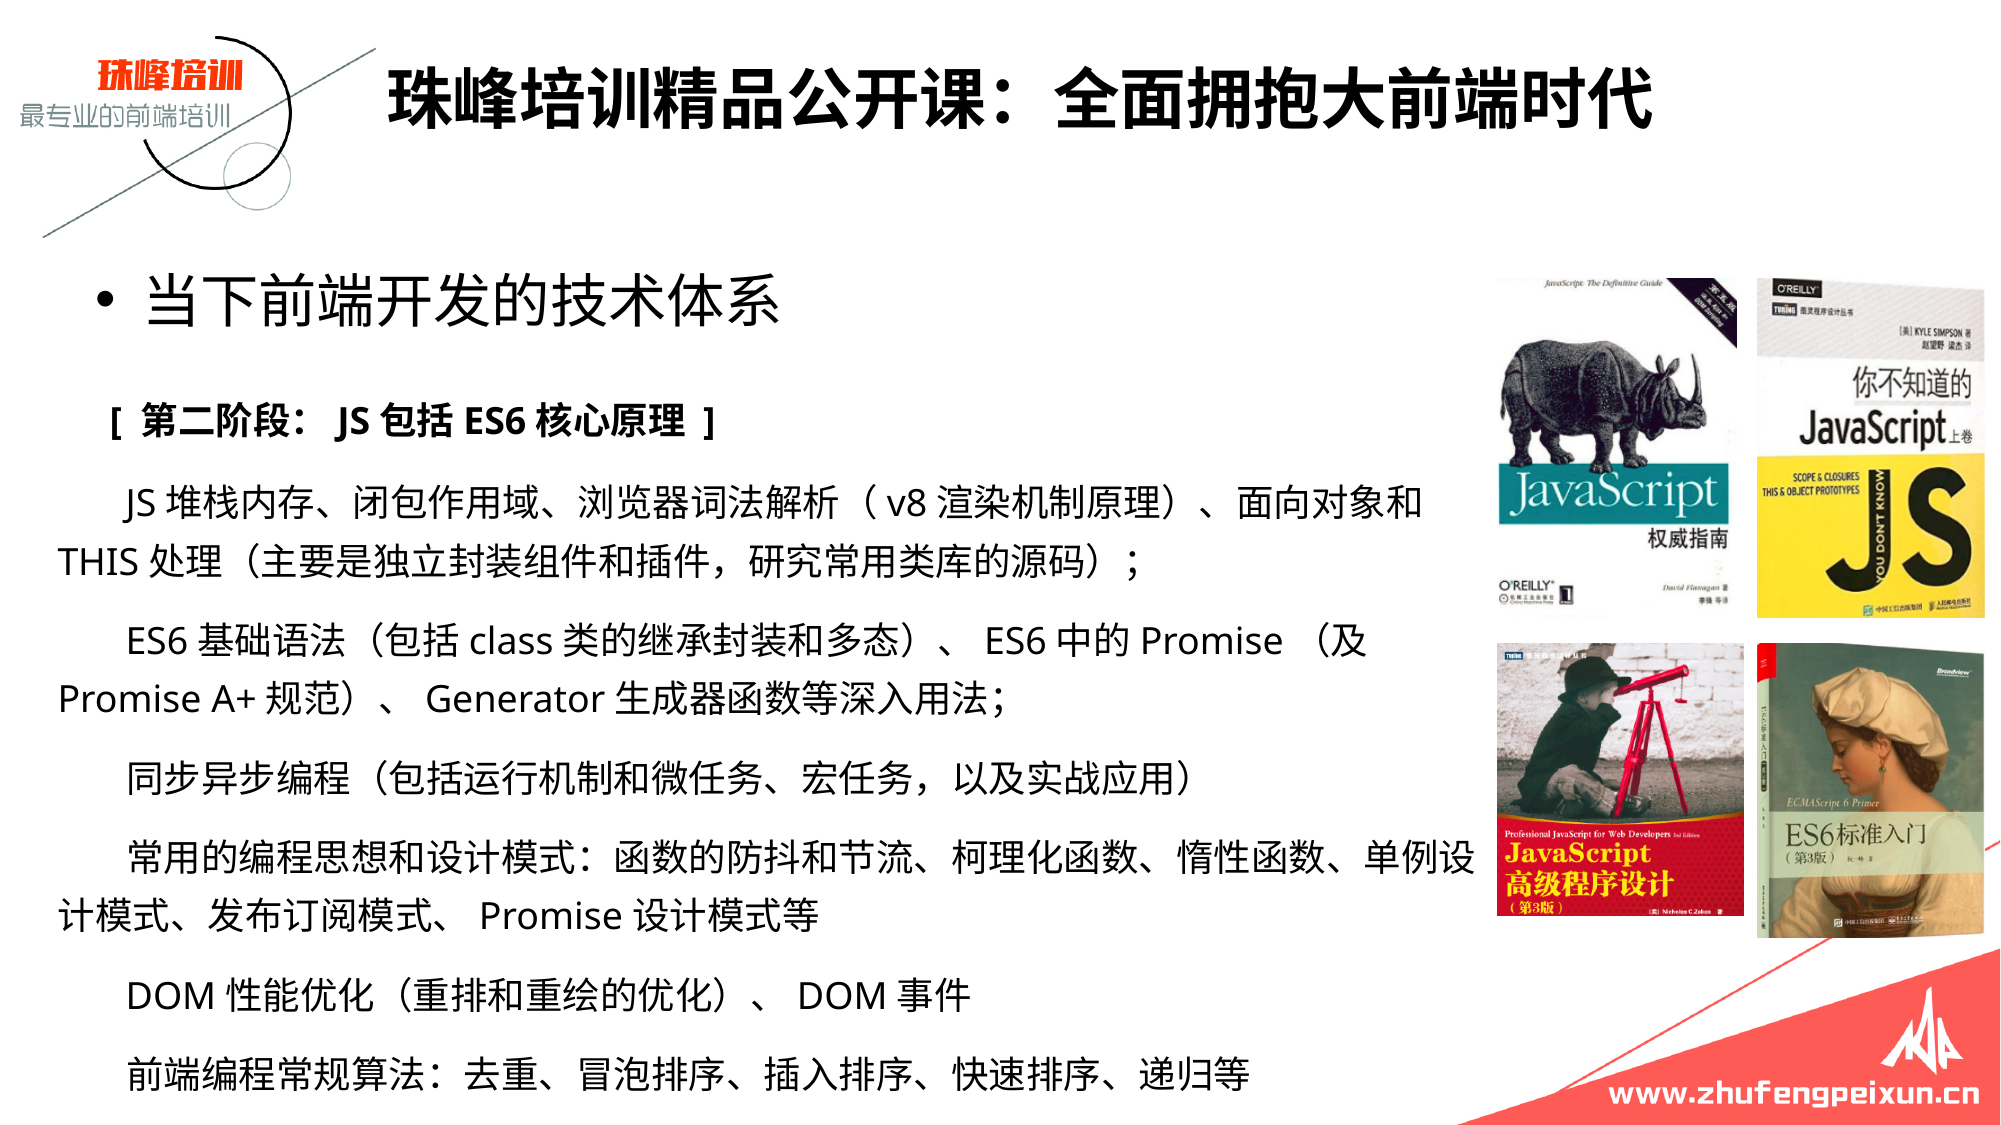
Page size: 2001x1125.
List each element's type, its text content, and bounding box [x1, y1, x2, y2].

picture [18, 36, 376, 238]
picture [1437, 643, 2001, 1125]
picture [1497, 278, 1737, 618]
picture [1757, 278, 1985, 618]
text_box 珠峰培训精品公开课：全面拥抱大前端时代 [371, 9, 1713, 144]
list 当下前端开发的技术体系 [ 第二阶段：JS包括ES6核心原理 ] JS堆栈内存、闭包作用域、浏览器词法解析（v8渲染机制原理）、面向对象和THIS处理（主要是独立封装组件和插件，研究常用类库的源码）； ES6基础语法（包括class类的继承封装和多态）、ES6中的Promise（及Promise A+规范）、Generator生成器函数等深入用法； 同步异步编程（包括运行机制和微任务、宏任务，以及实战应用） 常用的编程思想和设计模式：函数的防抖和节流、柯理化函数、惰性函数、单例设计模式、发布订阅模式、Promise设计模式等 DOM性能优化（重排和重绘的优化）、DOM事件 前端编程常规算法：去重、冒泡排序、插入排序、快速排序、递归等 [42, 221, 1498, 1108]
